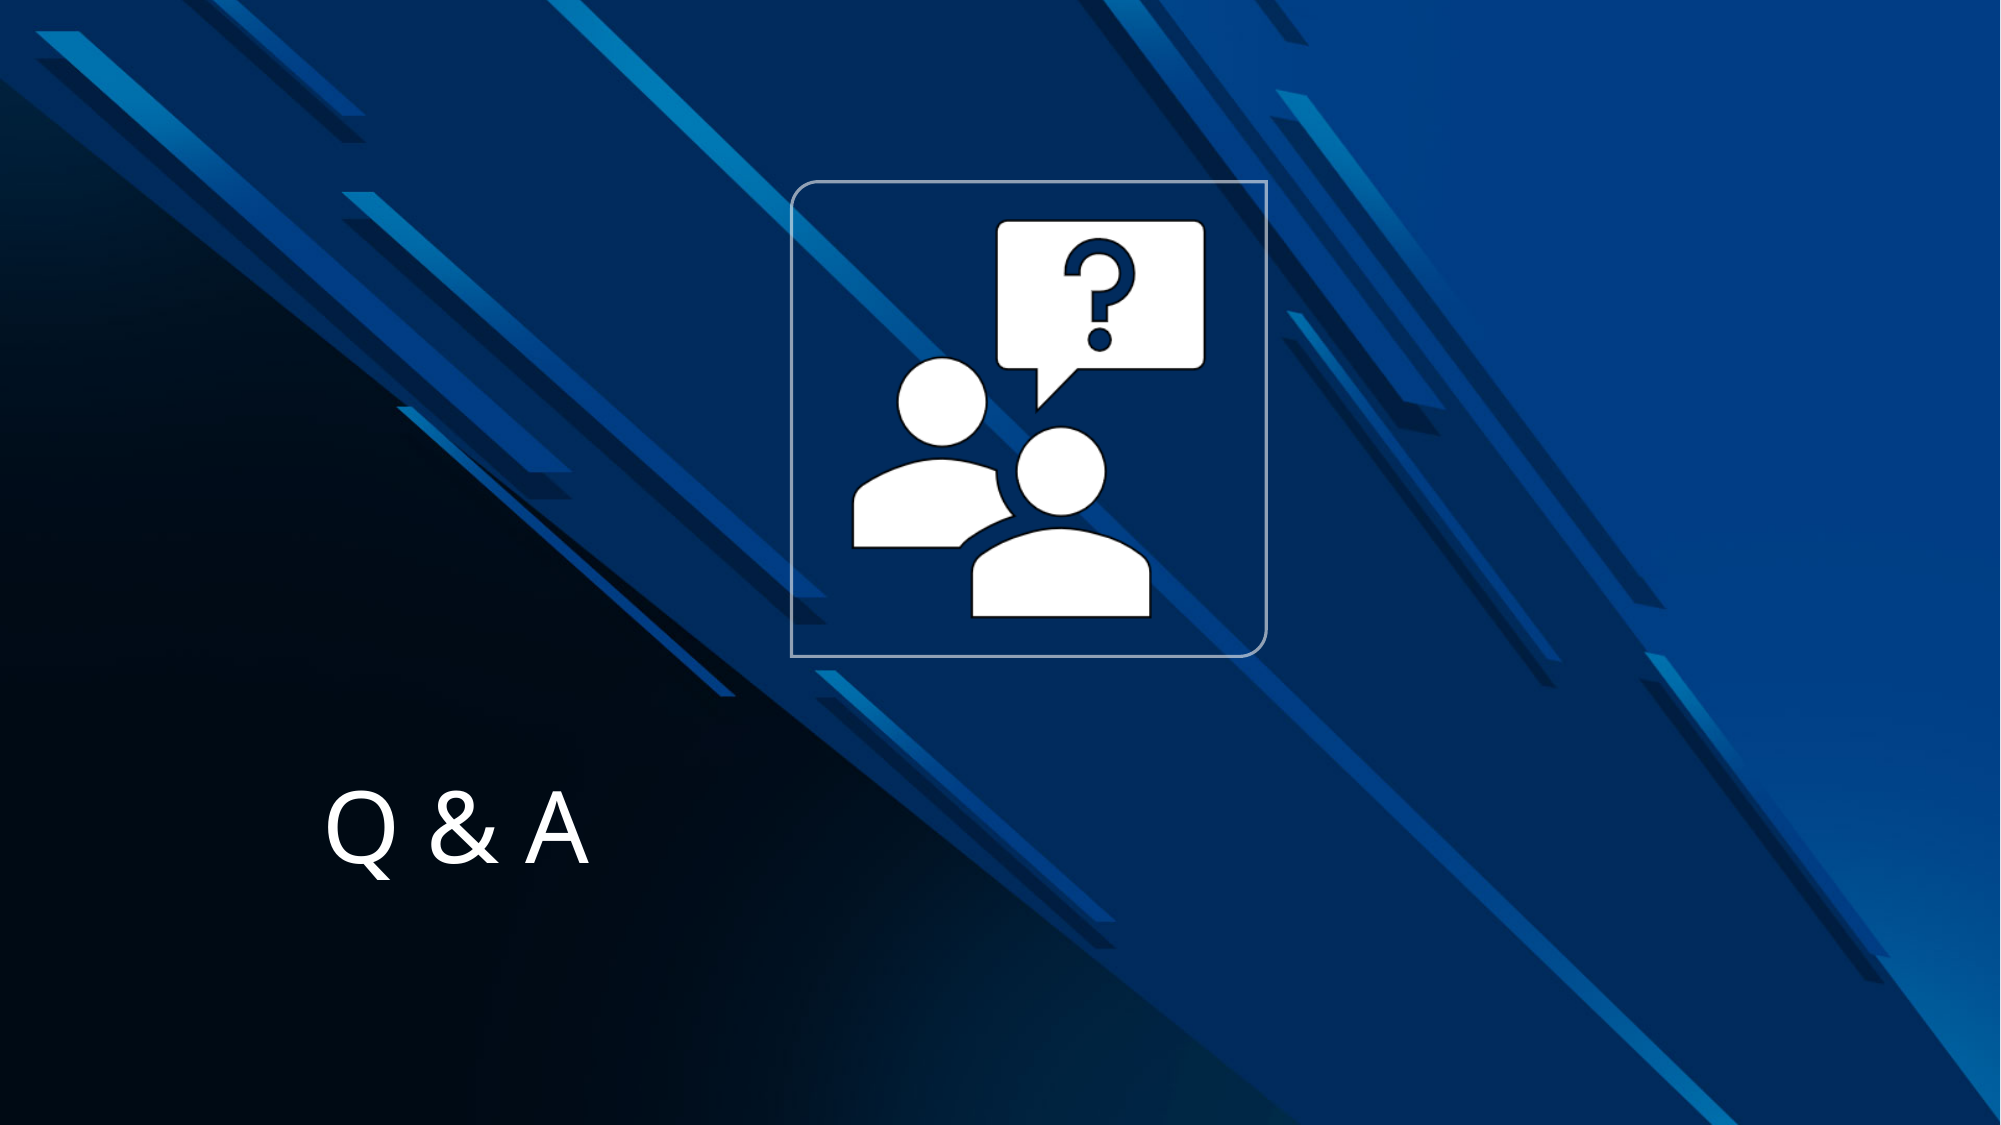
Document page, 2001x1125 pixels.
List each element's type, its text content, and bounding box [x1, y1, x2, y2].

picture [0, 0, 2001, 1125]
title Q & A [307, 679, 1750, 893]
